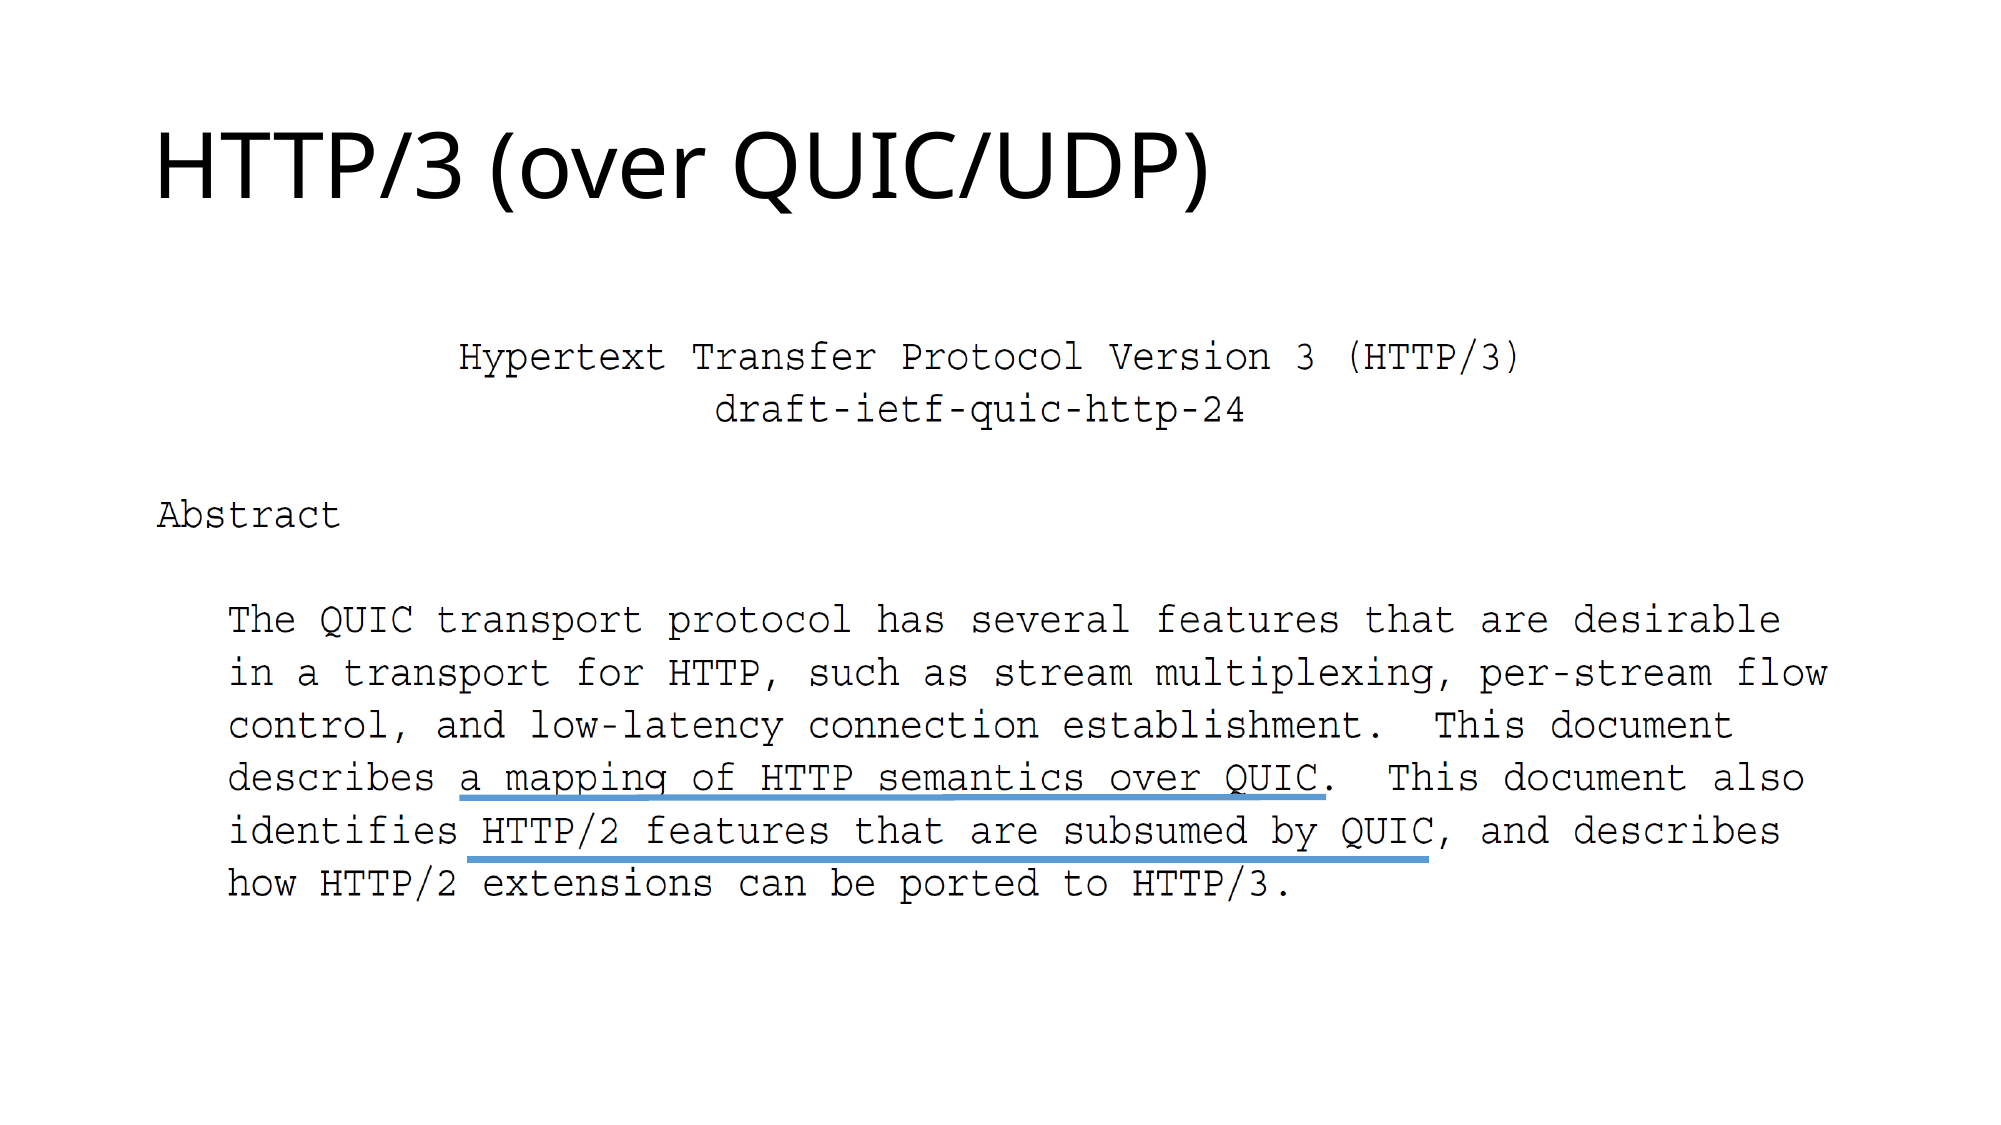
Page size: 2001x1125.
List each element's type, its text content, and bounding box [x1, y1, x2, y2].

title HTTP/3 (over QUIC/UDP) [137, 59, 1863, 278]
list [137, 319, 1863, 922]
